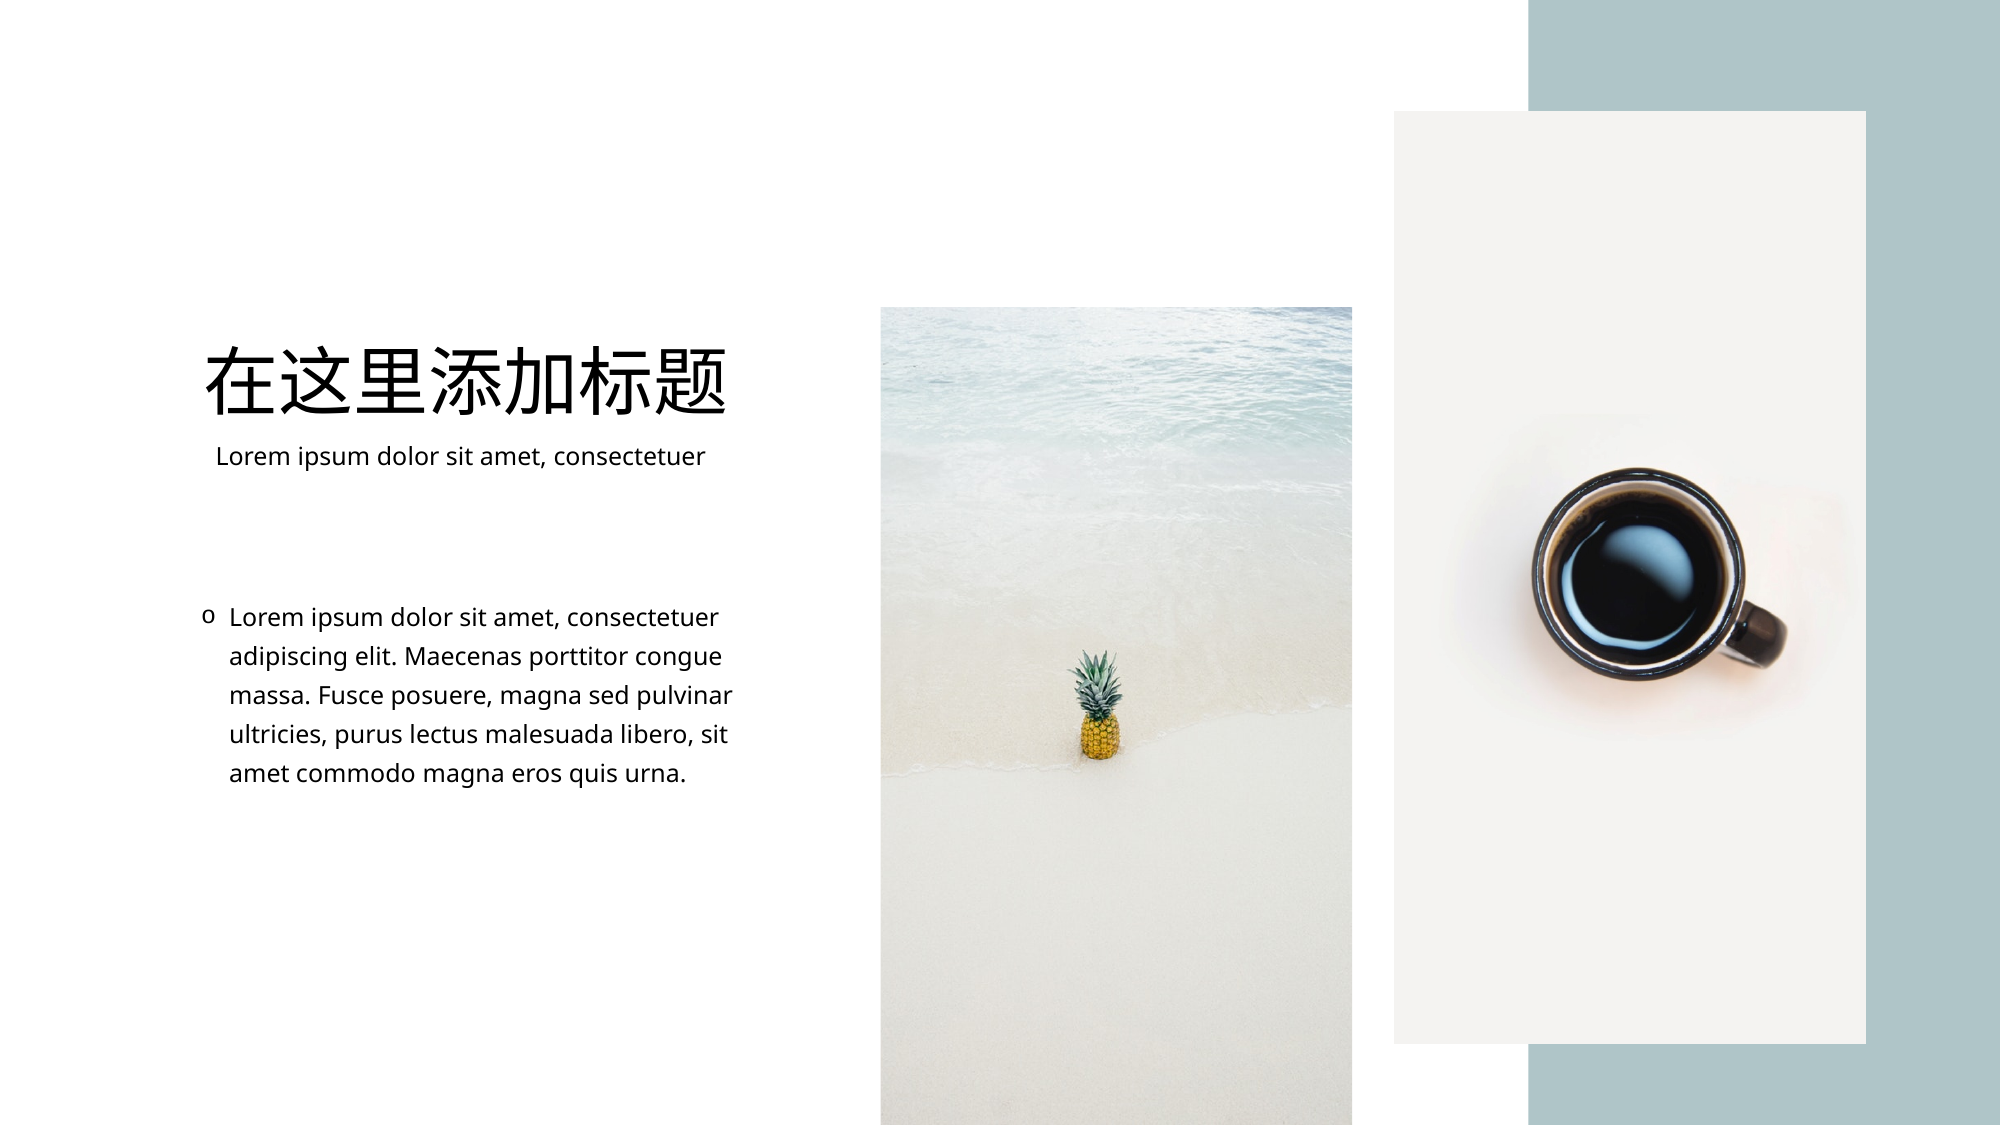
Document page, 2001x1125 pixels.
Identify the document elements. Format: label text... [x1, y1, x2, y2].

picture [880, 307, 1353, 1125]
picture [1394, 111, 1866, 1044]
text_box 在这里添加标题 [189, 327, 744, 433]
text_box Lorem ipsum dolor sit amet, consectetuer adipiscing elit. Maecenas porttitor congue massa. Fusce posuere, magna sed pulvinar ultricies, purus lectus malesuada libero, sit amet commodo magna eros quis urna. [186, 585, 786, 795]
text_box Lorem ipsum dolor sit amet, consectetuer [200, 433, 737, 479]
text_box [1527, 0, 2000, 1125]
